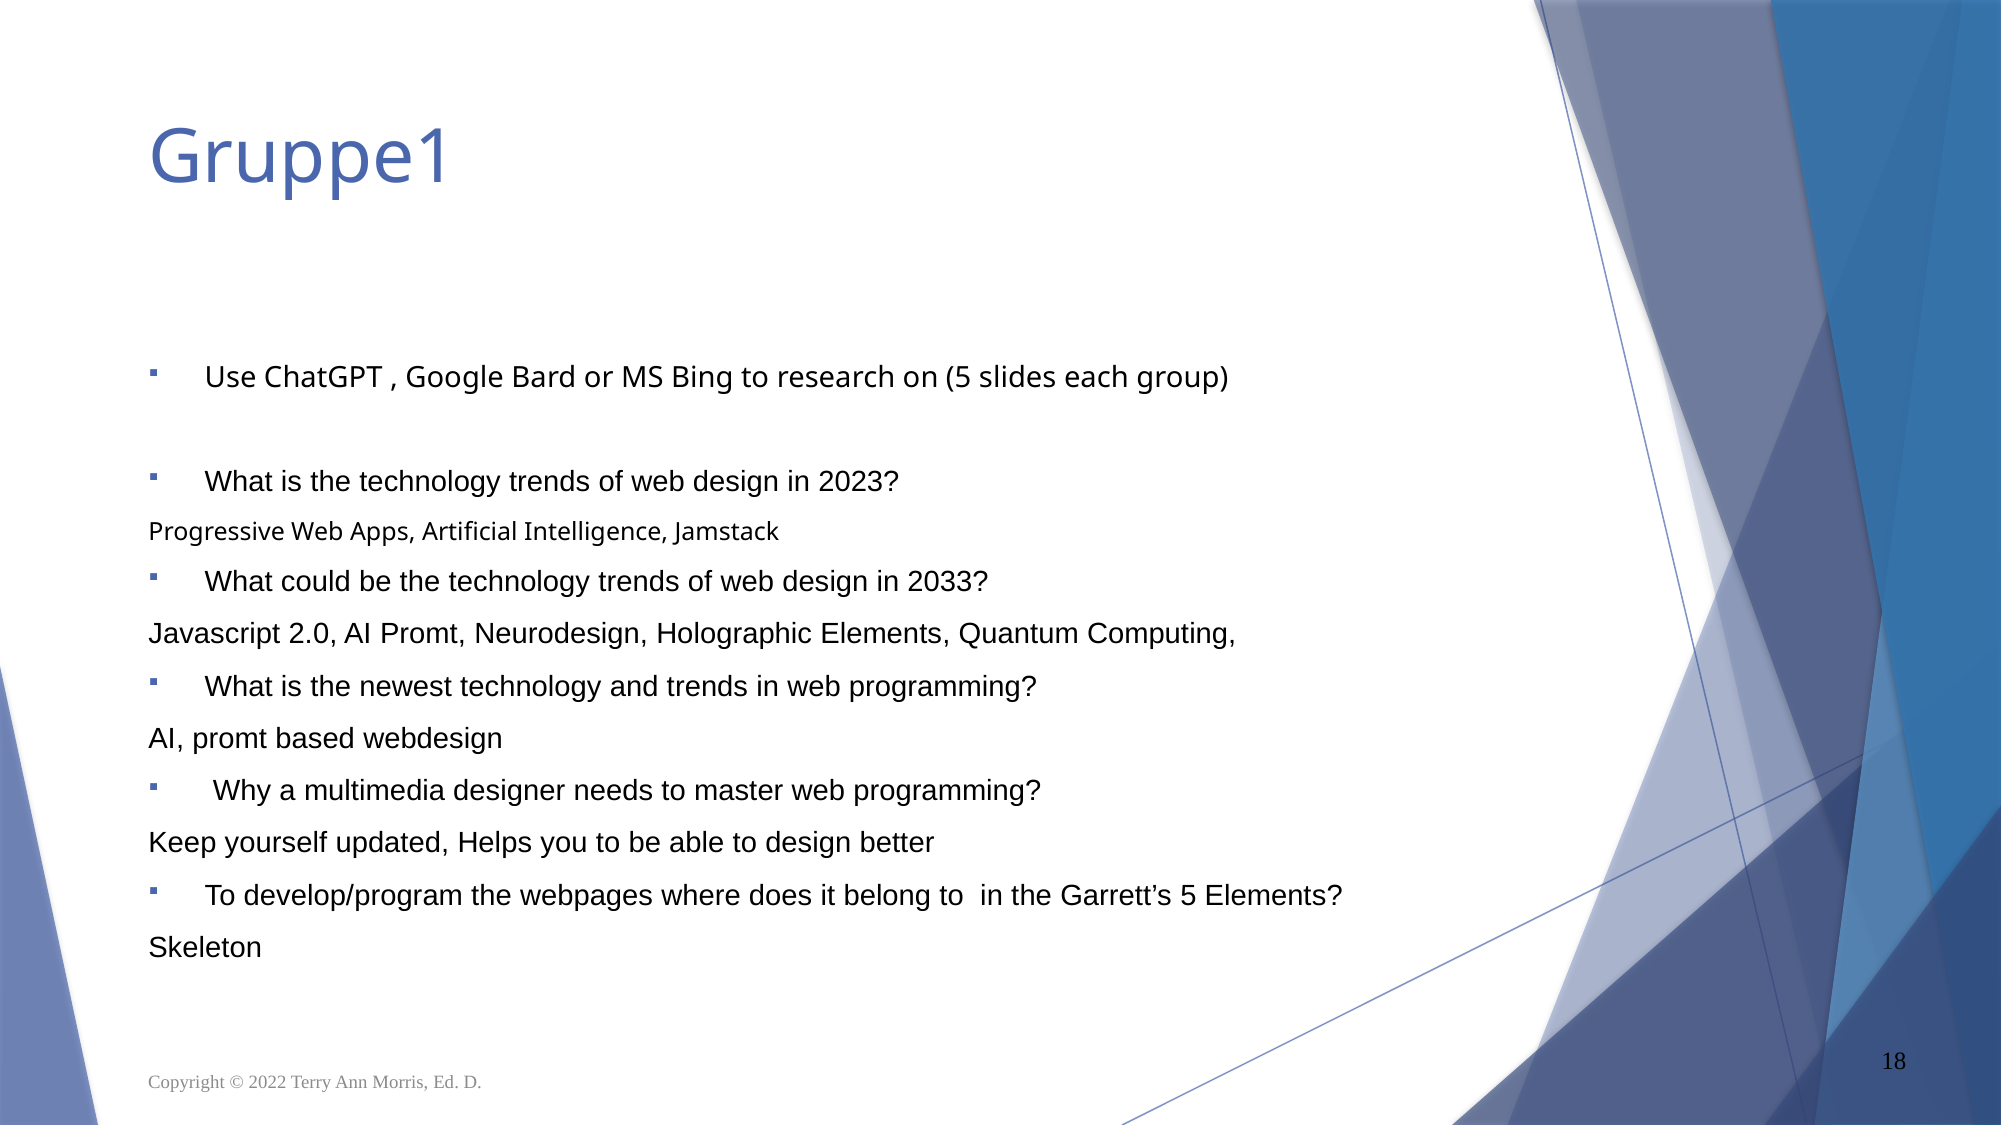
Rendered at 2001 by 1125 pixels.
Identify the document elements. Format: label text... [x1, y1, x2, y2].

list Use ChatGPT , Google Bard or MS Bing to research on (5 slides each group) What is the technology trends of web design in 2023? Progressive Web Apps, Artificial Intelligence, Jamstack What could be the technology trends of web design in 2033? Javascript 2.0, AI Promt, Neurodesign, Holographic Elements, Quantum Computing, What is the newest technology and trends in web programming? AI, promt based webdesign Why a multimedia designer needs to master web programming? Keep yourself updated, Helps you to be able to design better To develop/program the webpages where does it belong to in the Garrett’s 5 Elements? Skeleton [133, 354, 1522, 992]
title Gruppe1 [133, 99, 1522, 317]
